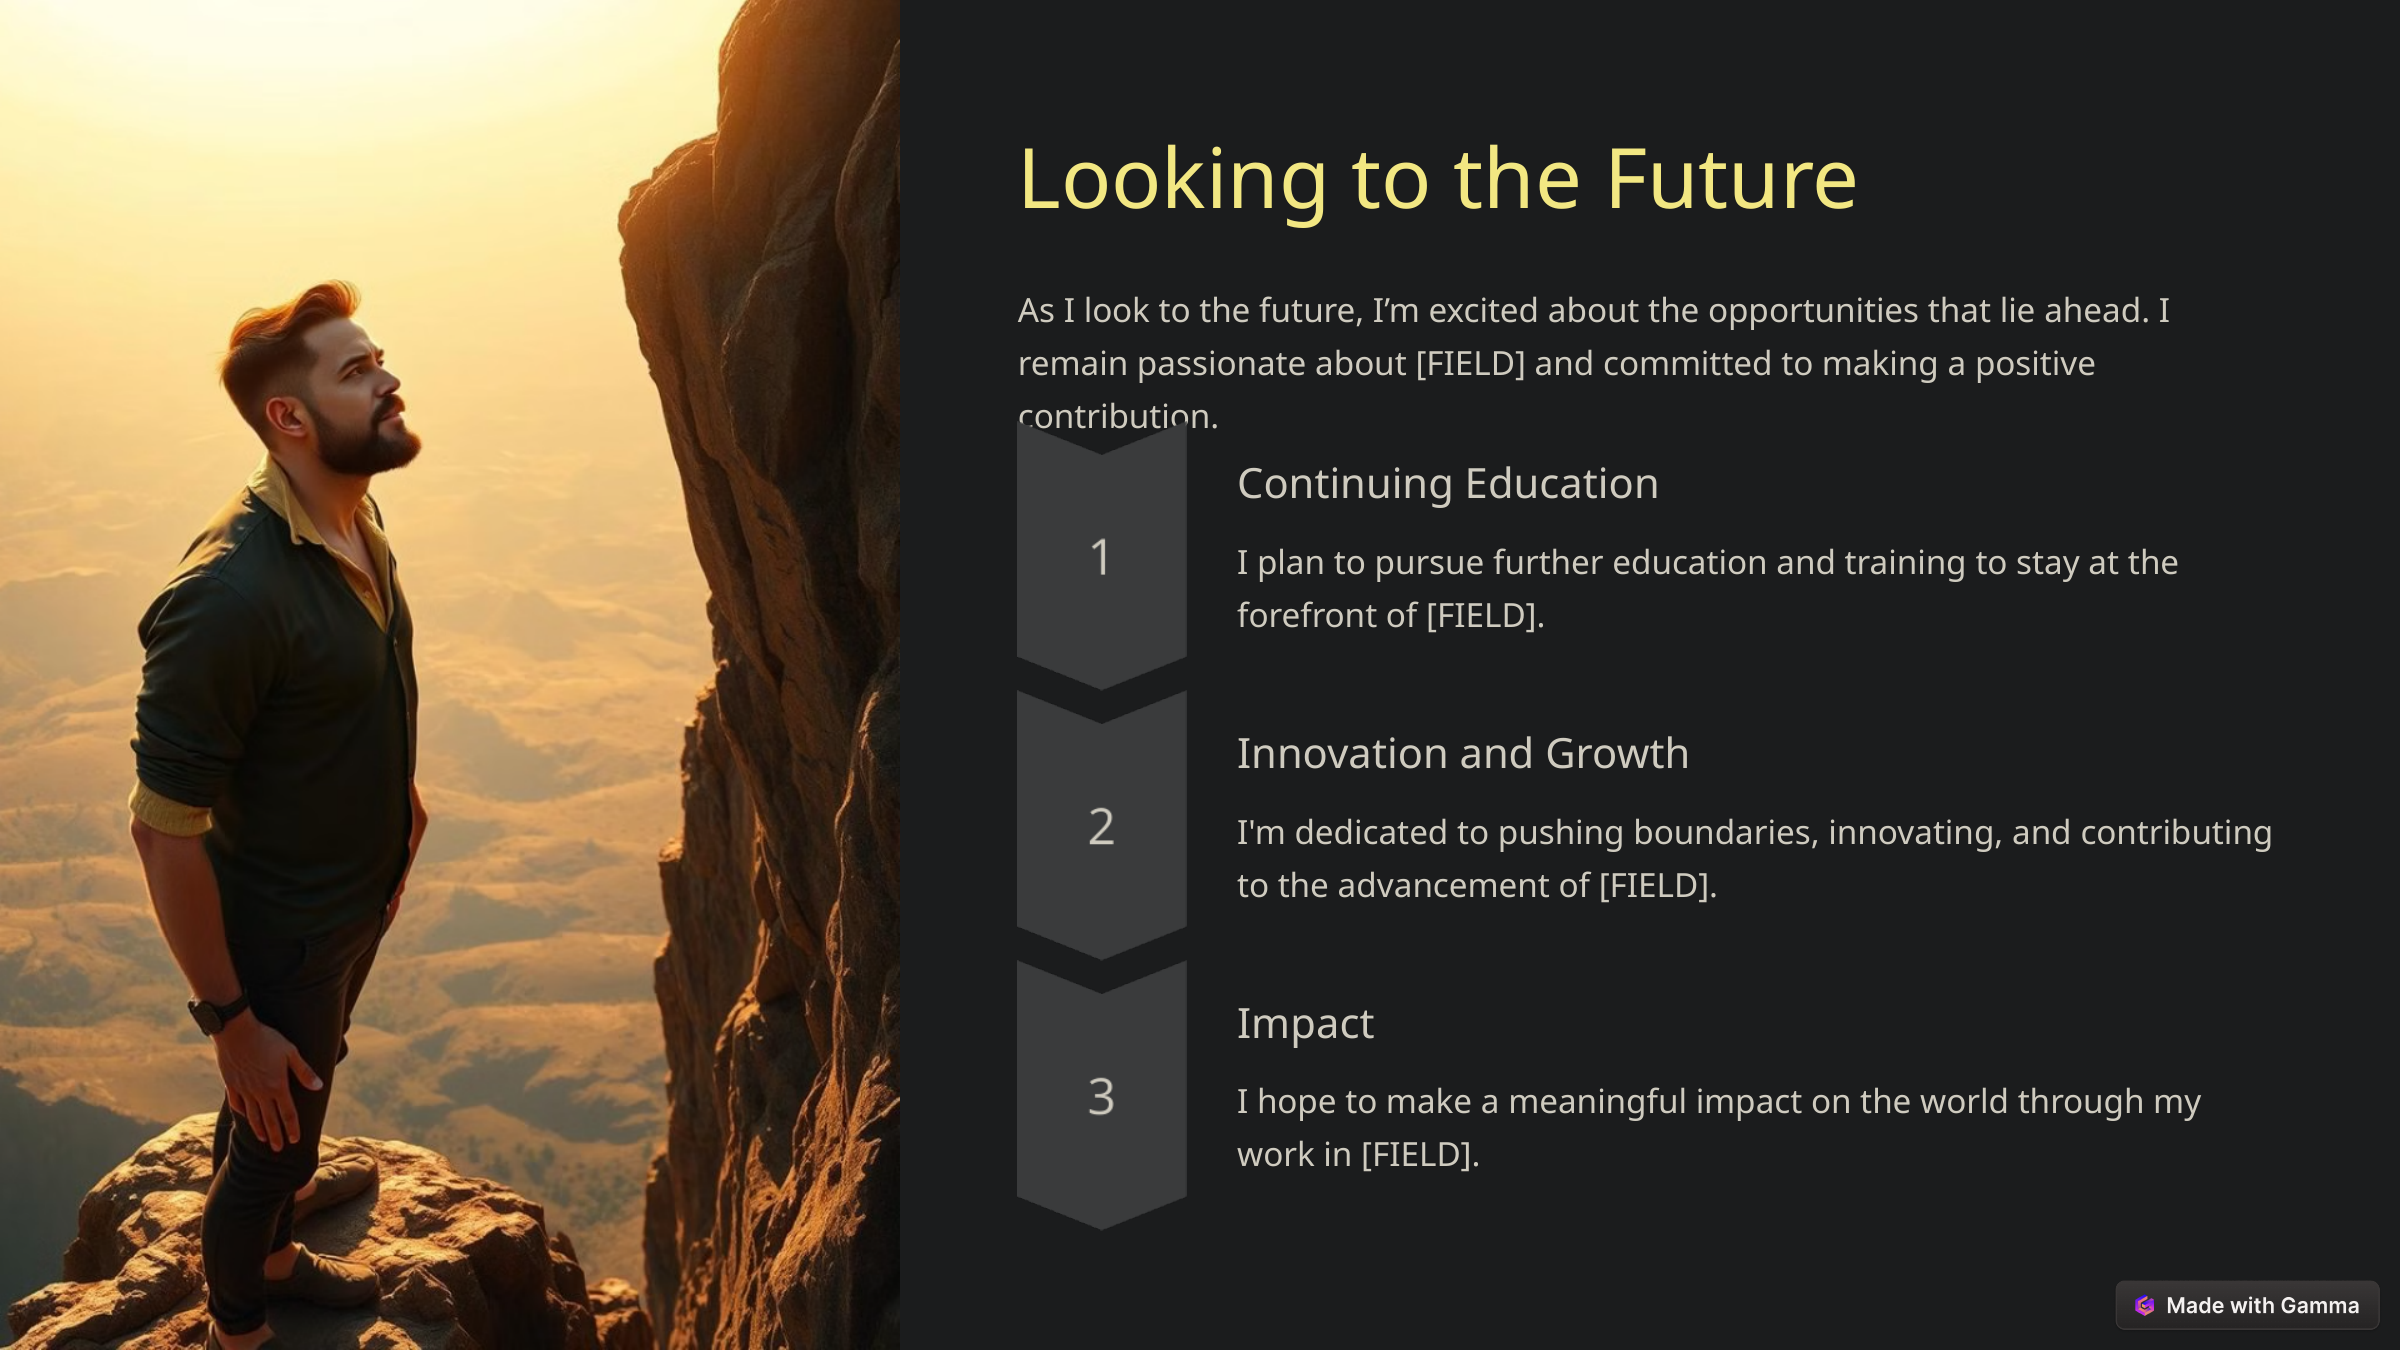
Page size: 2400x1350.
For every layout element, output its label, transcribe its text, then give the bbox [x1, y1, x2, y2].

text_box Continuing Education [1237, 454, 1682, 508]
picture [2106, 1271, 2389, 1339]
picture [0, 0, 900, 1350]
picture [1017, 421, 1187, 1231]
text_box Impact [1237, 994, 1659, 1047]
text_box As I look to the future, I’m excited about the opportunities that lie ahead. I remain passionate about [FIELD] and committed to making a positive contribution. [1017, 275, 2282, 384]
text_box Looking to the Future [1017, 119, 1891, 225]
text_box Innovation and Growth [1237, 724, 1707, 778]
text_box I plan to pursue further education and training to stay at the forefront of [FIELD]. [1237, 527, 2282, 636]
text_box I'm dedicated to pushing boundaries, innovating, and contributing to the advancement of [FIELD]. [1237, 797, 2282, 906]
text_box I hope to make a meaningful impact on the world through my work in [FIELD]. [1237, 1067, 2282, 1175]
